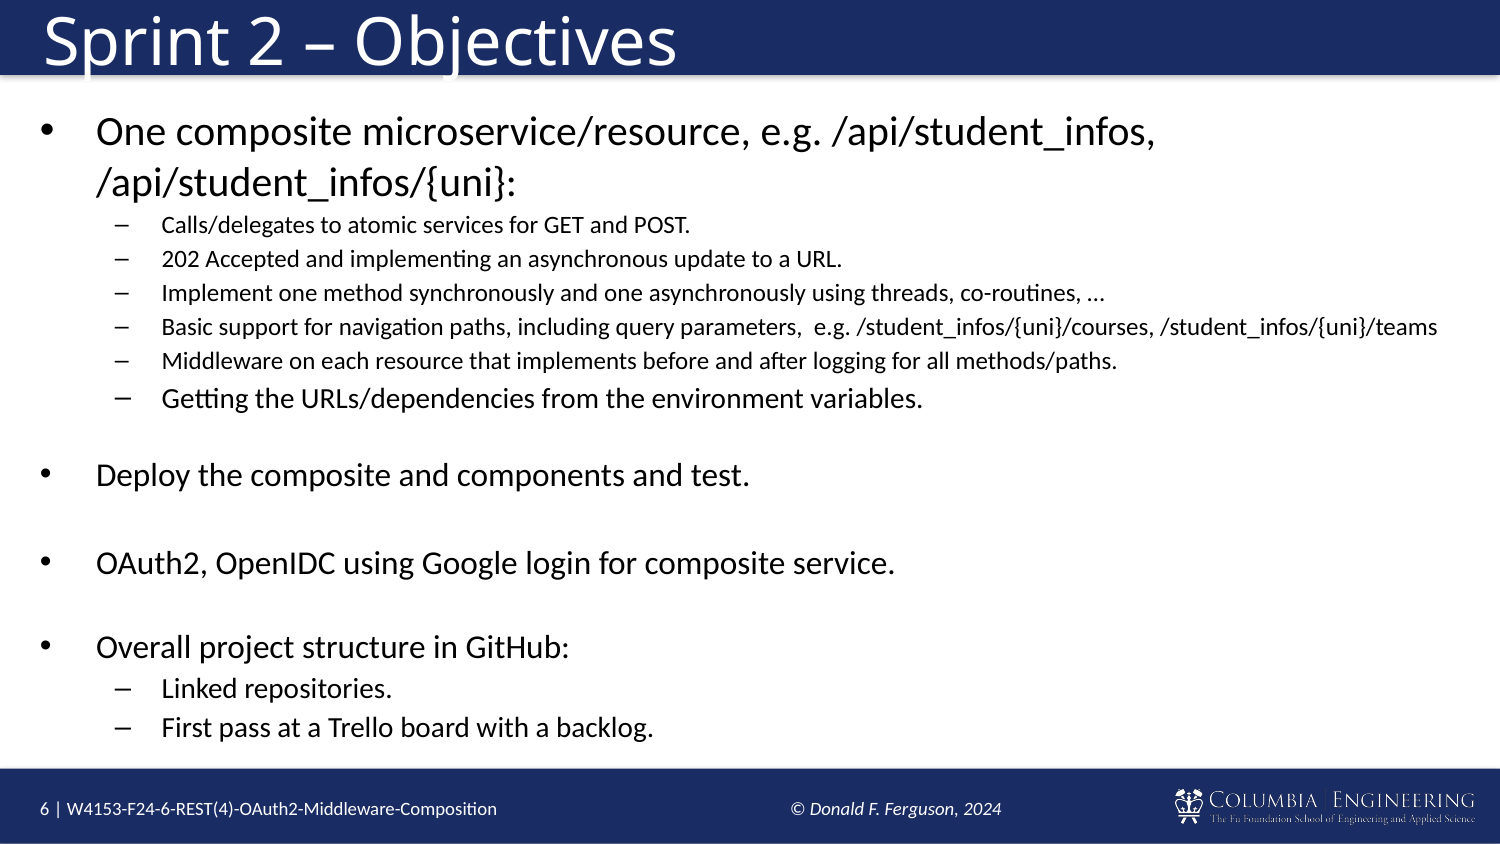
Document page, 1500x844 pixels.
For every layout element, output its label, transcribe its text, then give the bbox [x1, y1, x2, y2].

list One composite microservice/resource, e.g. /api/student_infos, /api/student_infos/{uni}: Calls/delegates to atomic services for GET and POST. 202 Accepted and implementing an asynchronous update to a URL. Implement one method synchronously and one asynchronously using threads, co-routines, … Basic support for navigation paths, including query parameters, e.g. /student_infos/{uni}/courses, /student_infos/{uni}/teams Middleware on each resource that implements before and after logging for all methods/paths. Getting the URLs/dependencies from the environment variables. Deploy the composite and components and test. OAuth2, OpenIDC using Google login for composite service. Overall project structure in GitHub: Linked repositories. First pass at a Trello board with a backlog. [24, 96, 1475, 760]
title Sprint 2 – Objectives [28, 0, 1450, 73]
